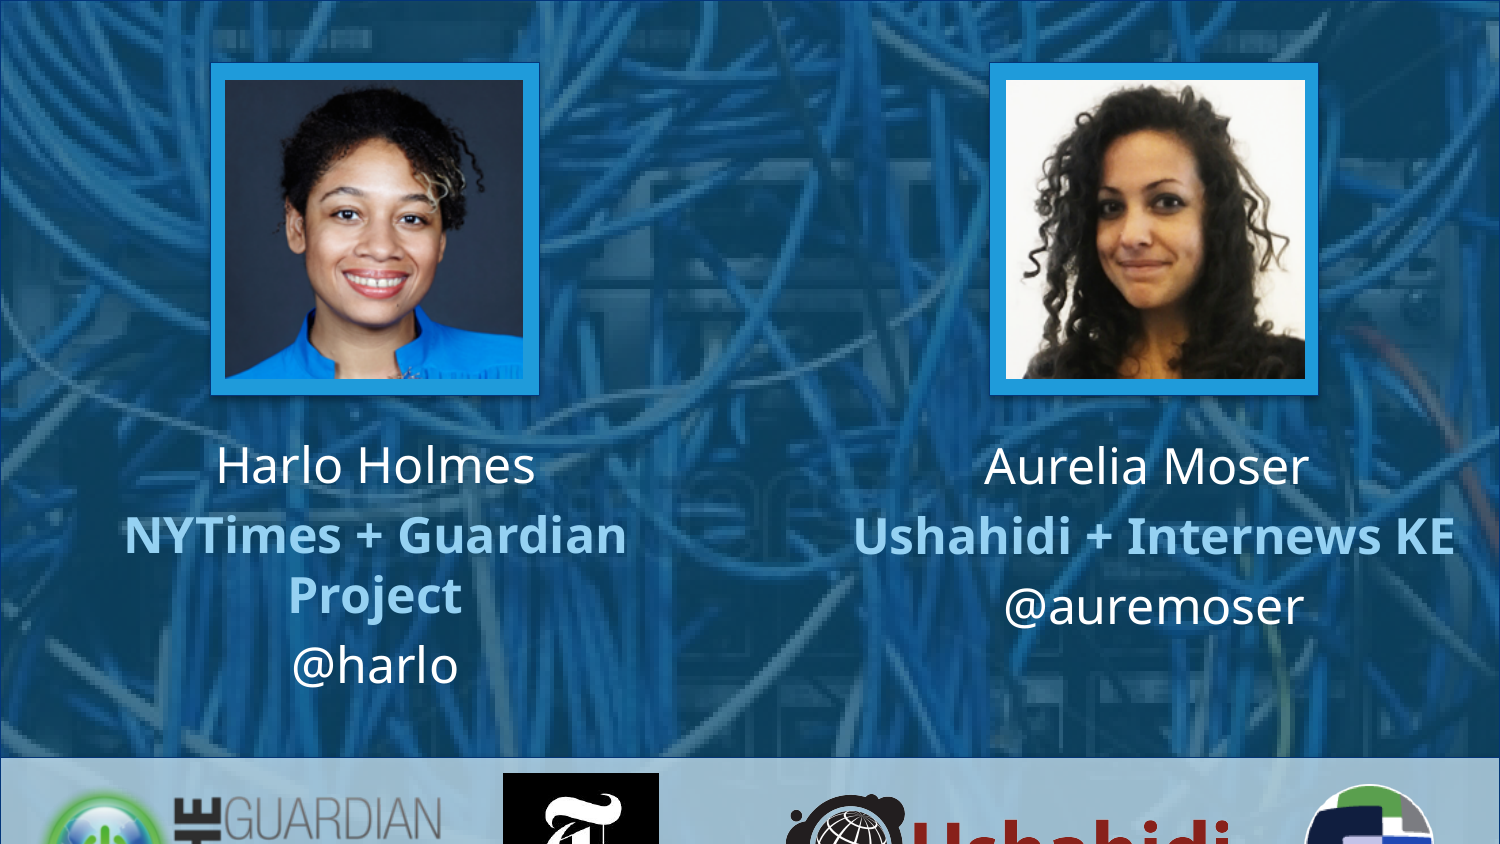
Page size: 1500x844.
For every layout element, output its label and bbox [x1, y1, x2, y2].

picture [0, 0, 1500, 844]
text_box [210, 62, 1319, 396]
